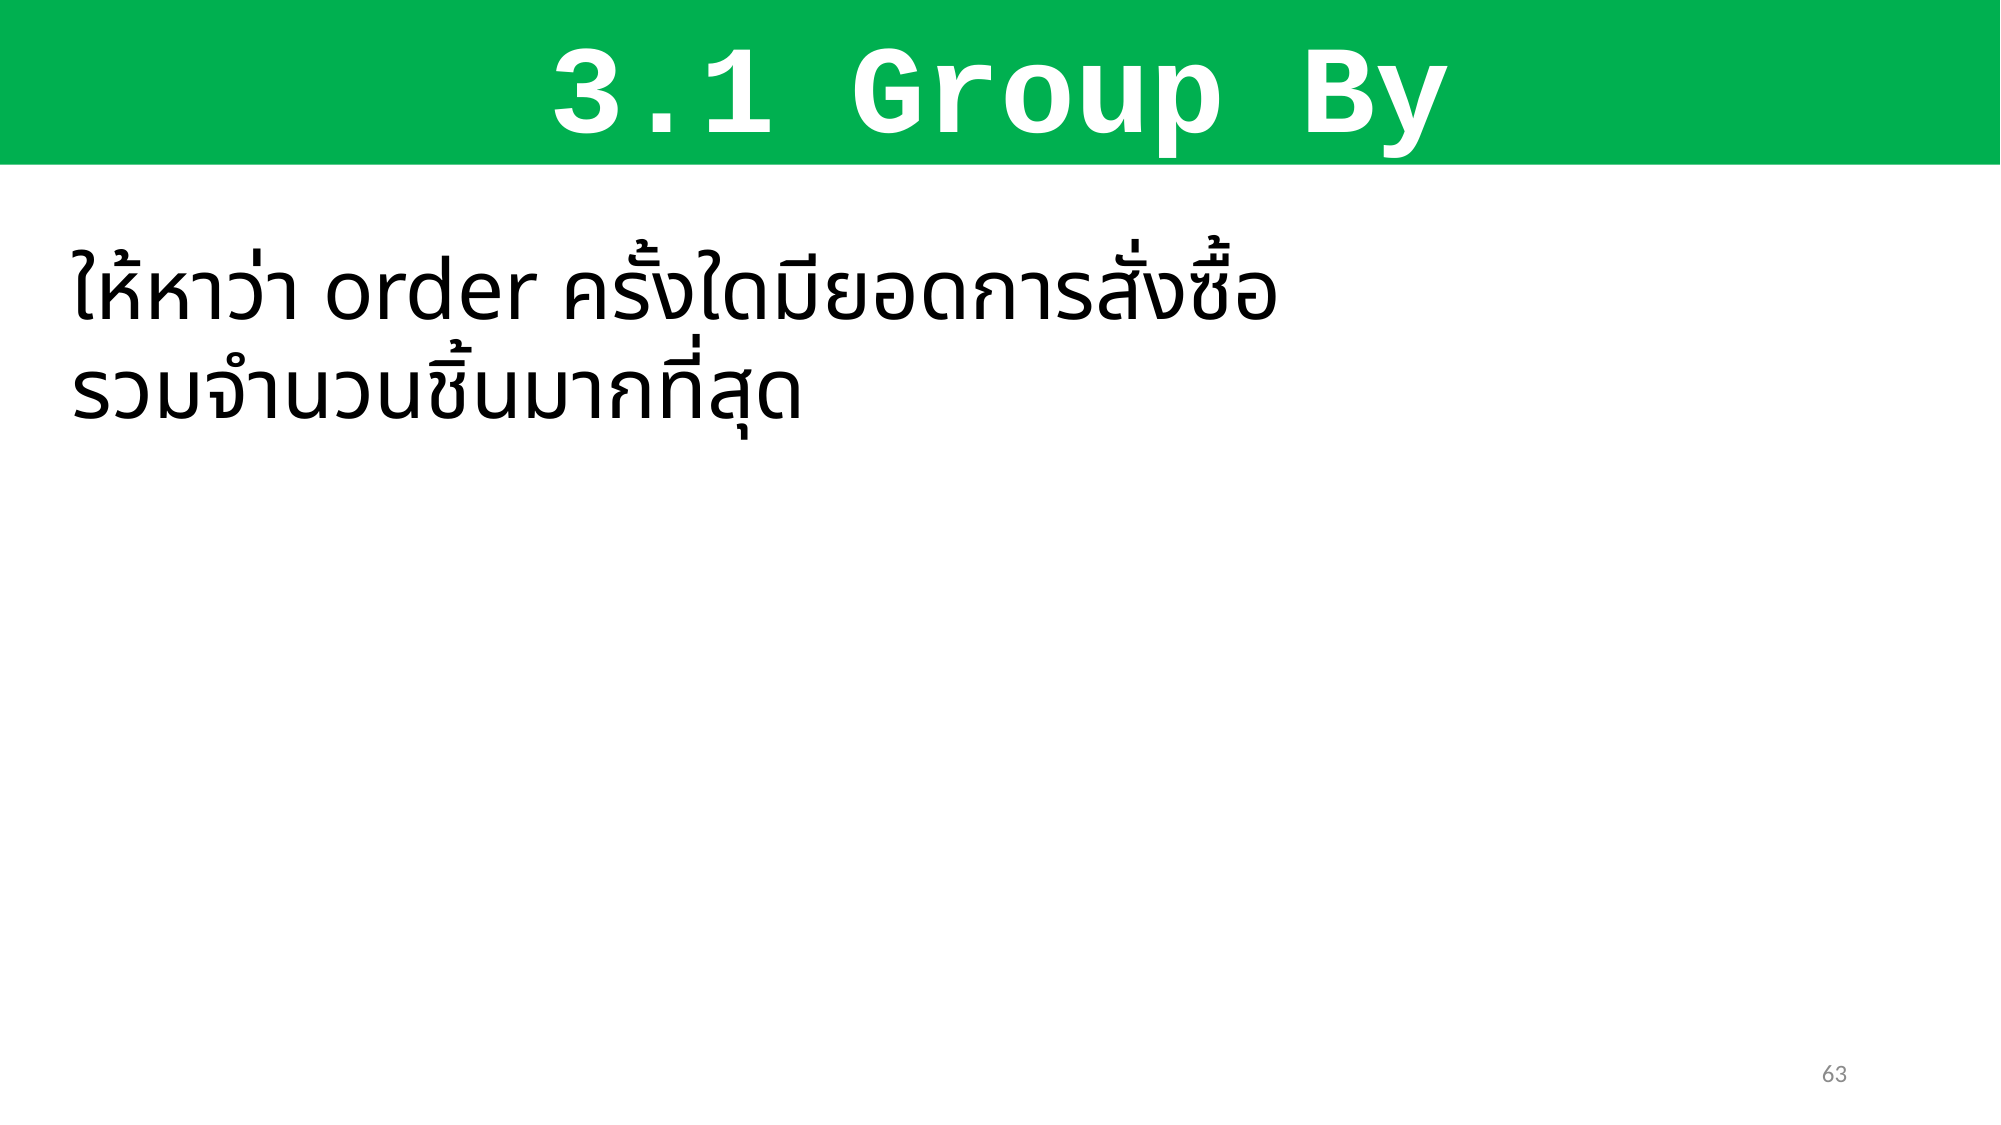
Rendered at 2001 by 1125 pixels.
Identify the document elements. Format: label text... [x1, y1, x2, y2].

text_box 3.1 Group By [0, 0, 2000, 165]
text_box ให้หาว่า order ครั้งใดมียอดการสั่งซื้อรวมจำนวนชิ้นมากที่สุด [56, 228, 1413, 444]
slide_number 63 [1412, 1042, 1863, 1103]
